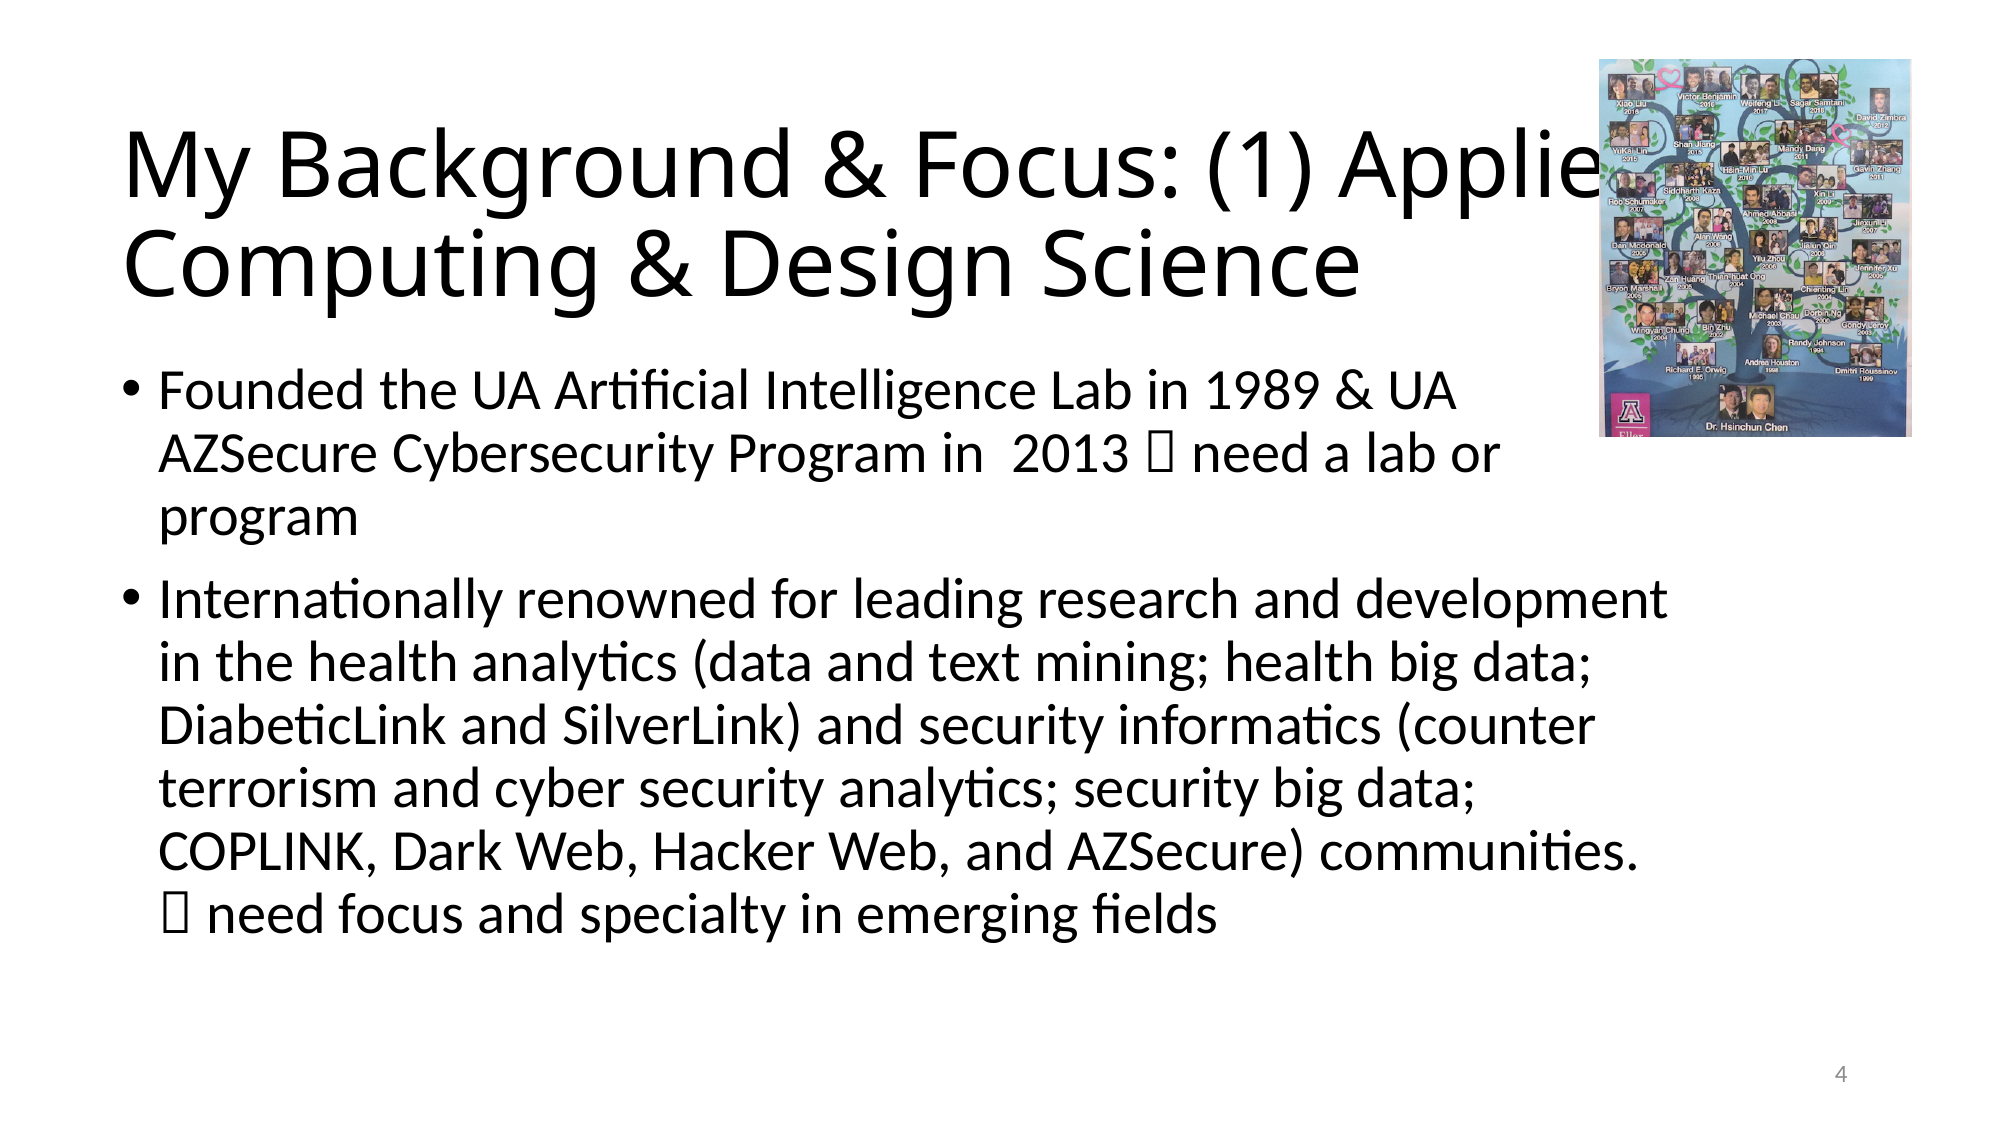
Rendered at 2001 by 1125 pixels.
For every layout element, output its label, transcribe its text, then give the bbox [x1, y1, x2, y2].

picture [1599, 59, 1912, 437]
list Founded the UA Artificial Intelligence Lab in 1989 & UA AZSecure Cybersecurity Program in 2013  need a lab or program Internationally renowned for leading research and development in the health analytics (data and text mining; health big data; DiabeticLink and SilverLink) and security informatics (counter terrorism and cyber security analytics; security big data; COPLINK, Dark Web, Hacker Web, and AZSecure) communities.  need focus and specialty in emerging fields [106, 351, 1690, 992]
slide_number 4 [1412, 1042, 1863, 1103]
title My Background & Focus: (1) Applied Computing & Design Science [106, 109, 1599, 327]
